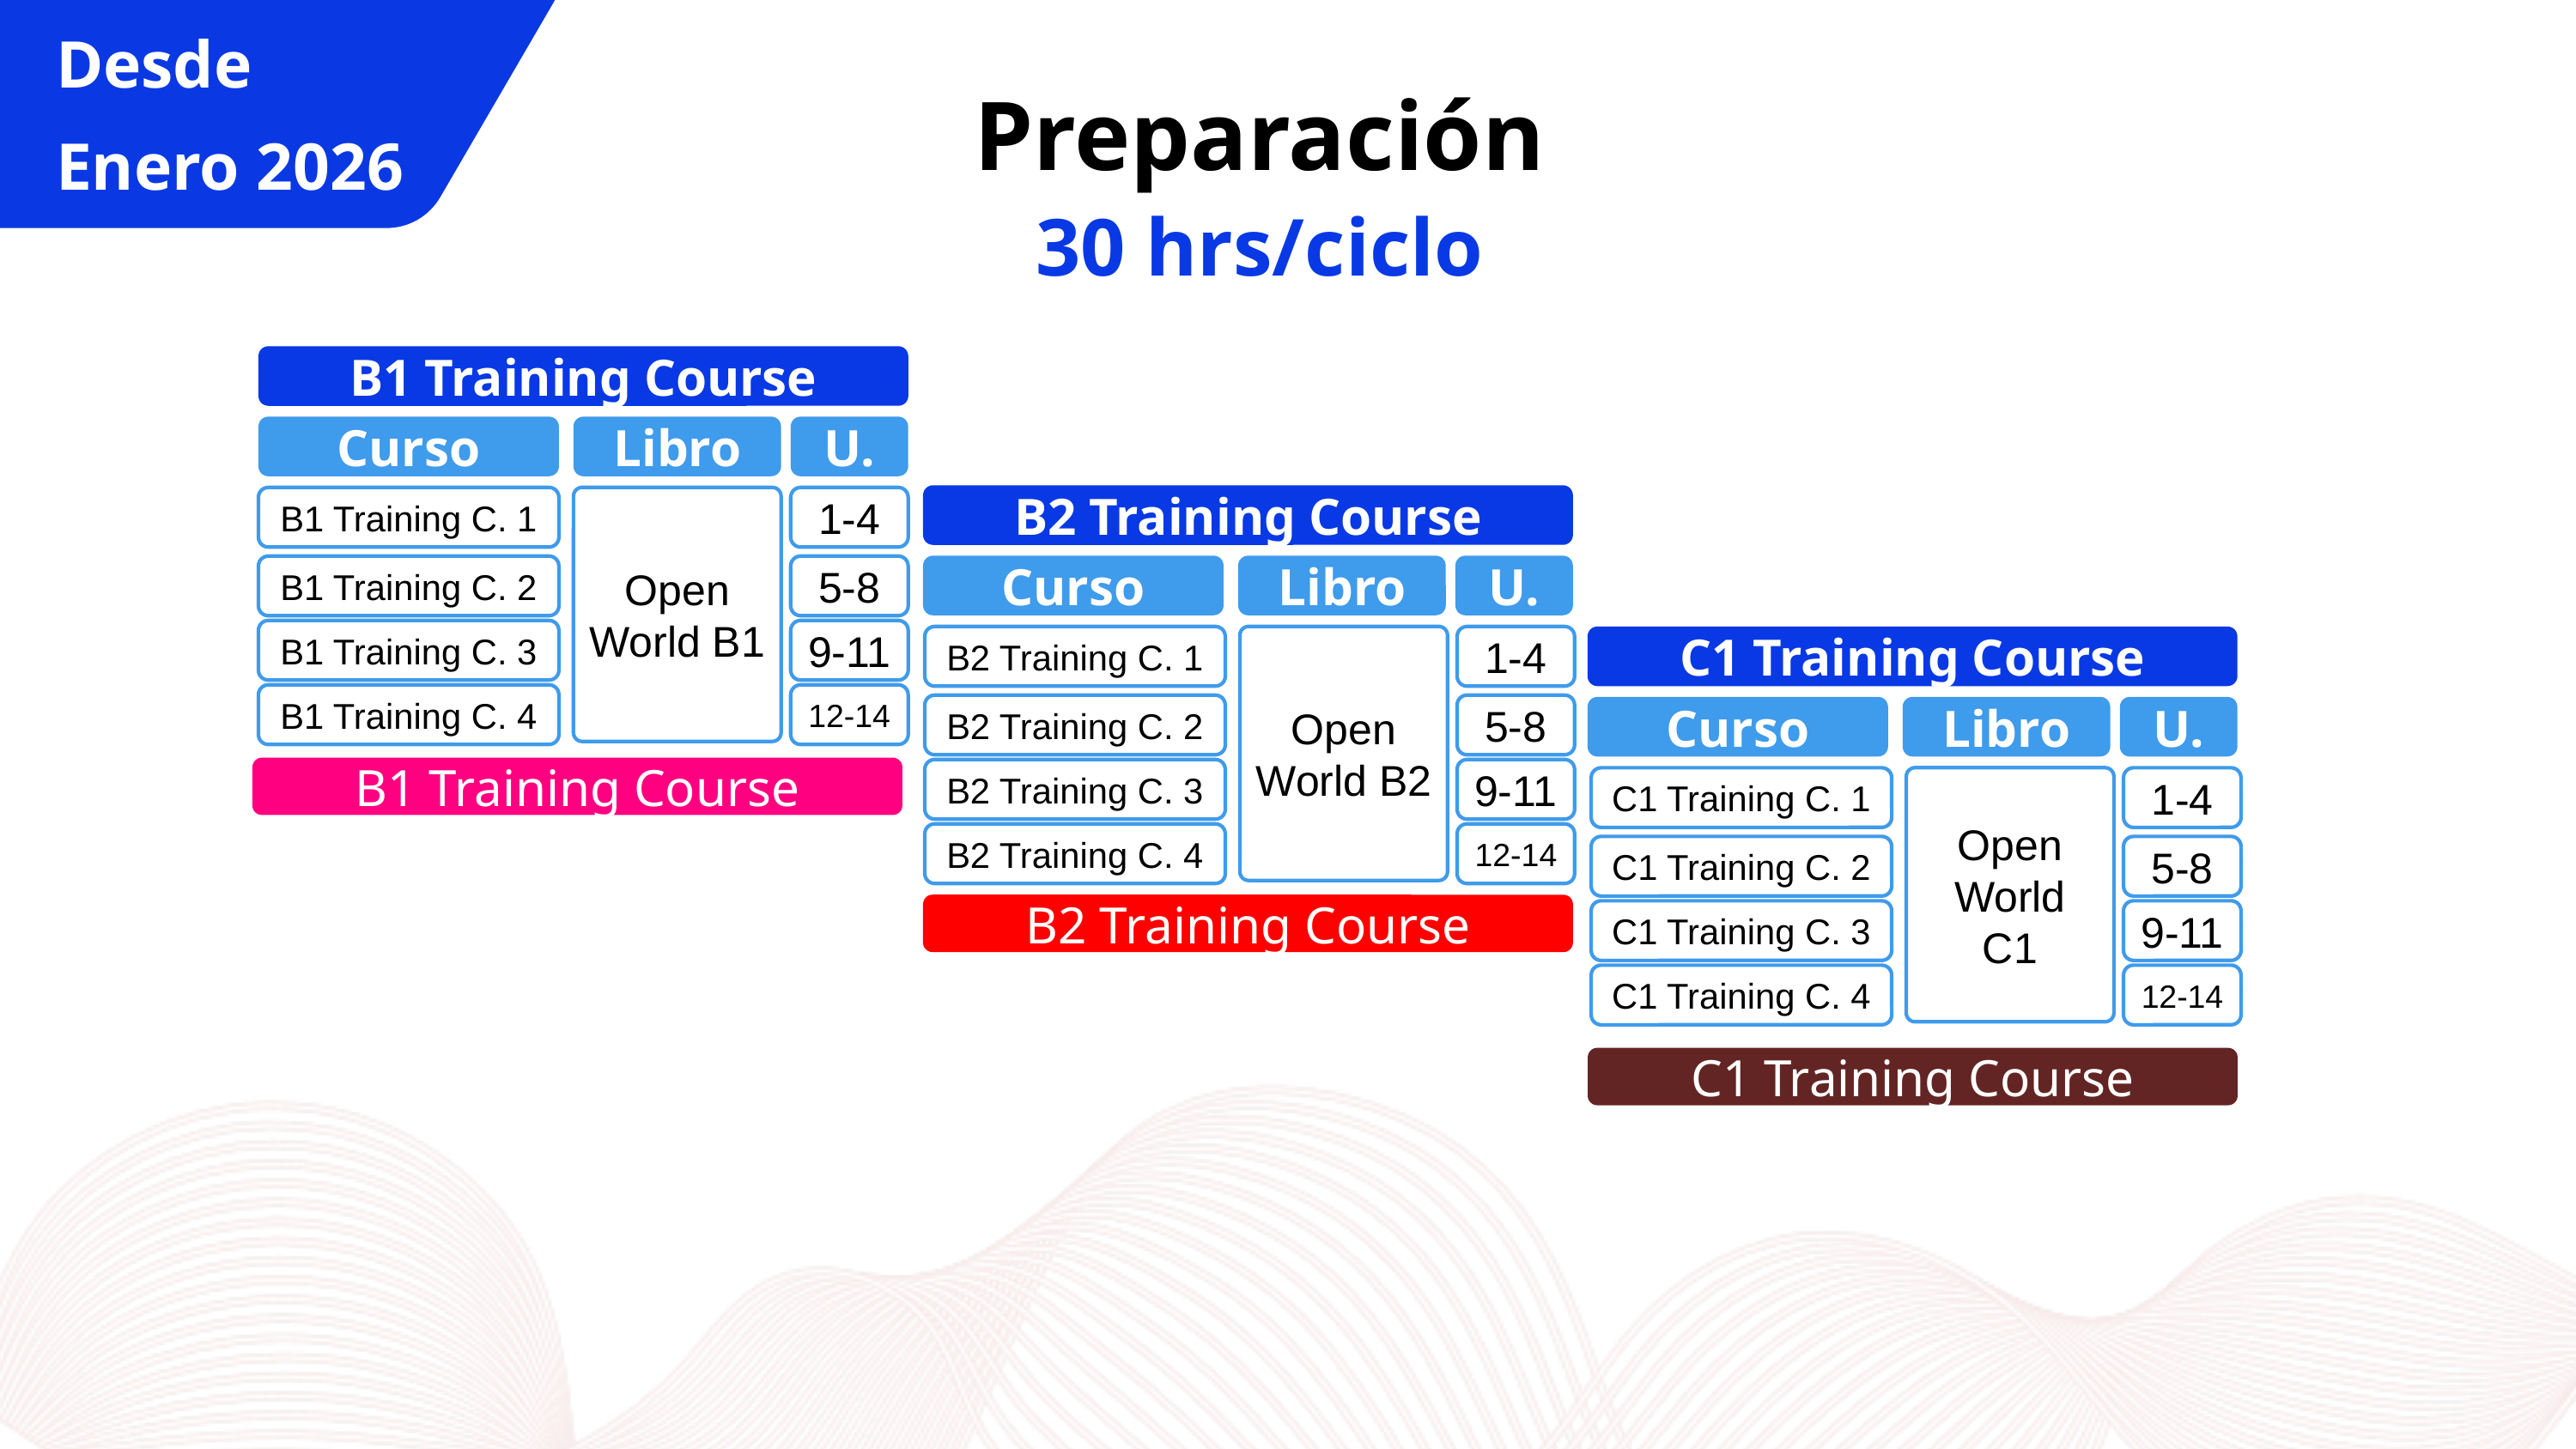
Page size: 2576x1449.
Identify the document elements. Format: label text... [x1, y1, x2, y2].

text_box 5-8 [2121, 834, 2244, 898]
text_box B2 Training C. 1 [922, 624, 1228, 688]
text_box Open World B1 [571, 485, 783, 743]
text_box B1 Training C. 3 [256, 618, 562, 682]
text_box U. [1453, 554, 1575, 617]
text_box 9-11 [1455, 757, 1577, 822]
text_box 9-11 [2121, 899, 2244, 962]
text_box C1 Training Course [1585, 1046, 2240, 1107]
text_box 1-4 [788, 485, 910, 549]
text_box U. [2117, 694, 2239, 759]
text_box B1 Training Course [256, 344, 910, 408]
text_box C1 Training Course [1585, 624, 2239, 688]
text_box Open World B2 [1237, 624, 1449, 882]
text_box 5-8 [788, 554, 910, 618]
text_box 12-14 [2121, 963, 2244, 1027]
text_box [0, 0, 136, 228]
text_box B1 Training C. 4 [256, 682, 562, 747]
text_box B1 Training C. 2 [256, 554, 562, 618]
text_box B2 Training Course [920, 483, 1575, 547]
text_box B2 Training Course [920, 893, 1575, 955]
text_box 5-8 [1455, 693, 1577, 757]
text_box [496, 0, 556, 87]
text_box Libro [1900, 694, 2112, 759]
text_box C1 Training C. 2 [1589, 834, 1894, 898]
text_box Curso [1585, 694, 1890, 759]
text_box Libro [1236, 554, 1448, 617]
text_box U. [788, 415, 910, 478]
text_box B2 Training C. 3 [922, 757, 1228, 822]
text_box Libro [571, 415, 783, 478]
text_box 12-14 [1455, 822, 1577, 886]
text_box B1 Training C. 1 [256, 485, 562, 549]
text_box 1-4 [2121, 766, 2244, 829]
text_box 9-11 [788, 618, 910, 682]
text_box B2 Training C. 2 [922, 693, 1228, 757]
text_box Desde Enero 2026 [56, 0, 496, 203]
text_box 12-14 [788, 682, 910, 747]
text_box C1 Training C. 4 [1589, 963, 1894, 1027]
text_box [0, 1039, 2576, 1449]
text_box Curso [920, 554, 1226, 617]
text_box B2 Training C. 4 [922, 822, 1228, 886]
text_box C1 Training C. 3 [1589, 899, 1894, 962]
text_box 1-4 [1455, 624, 1577, 688]
text_box C1 Training C. 1 [1589, 766, 1894, 829]
text_box Curso [256, 415, 562, 478]
text_box Open World C1 [1904, 766, 2116, 1024]
text_box Preparación 30 hrs/ciclo [136, 87, 2383, 292]
text_box B1 Training Course [250, 755, 904, 817]
